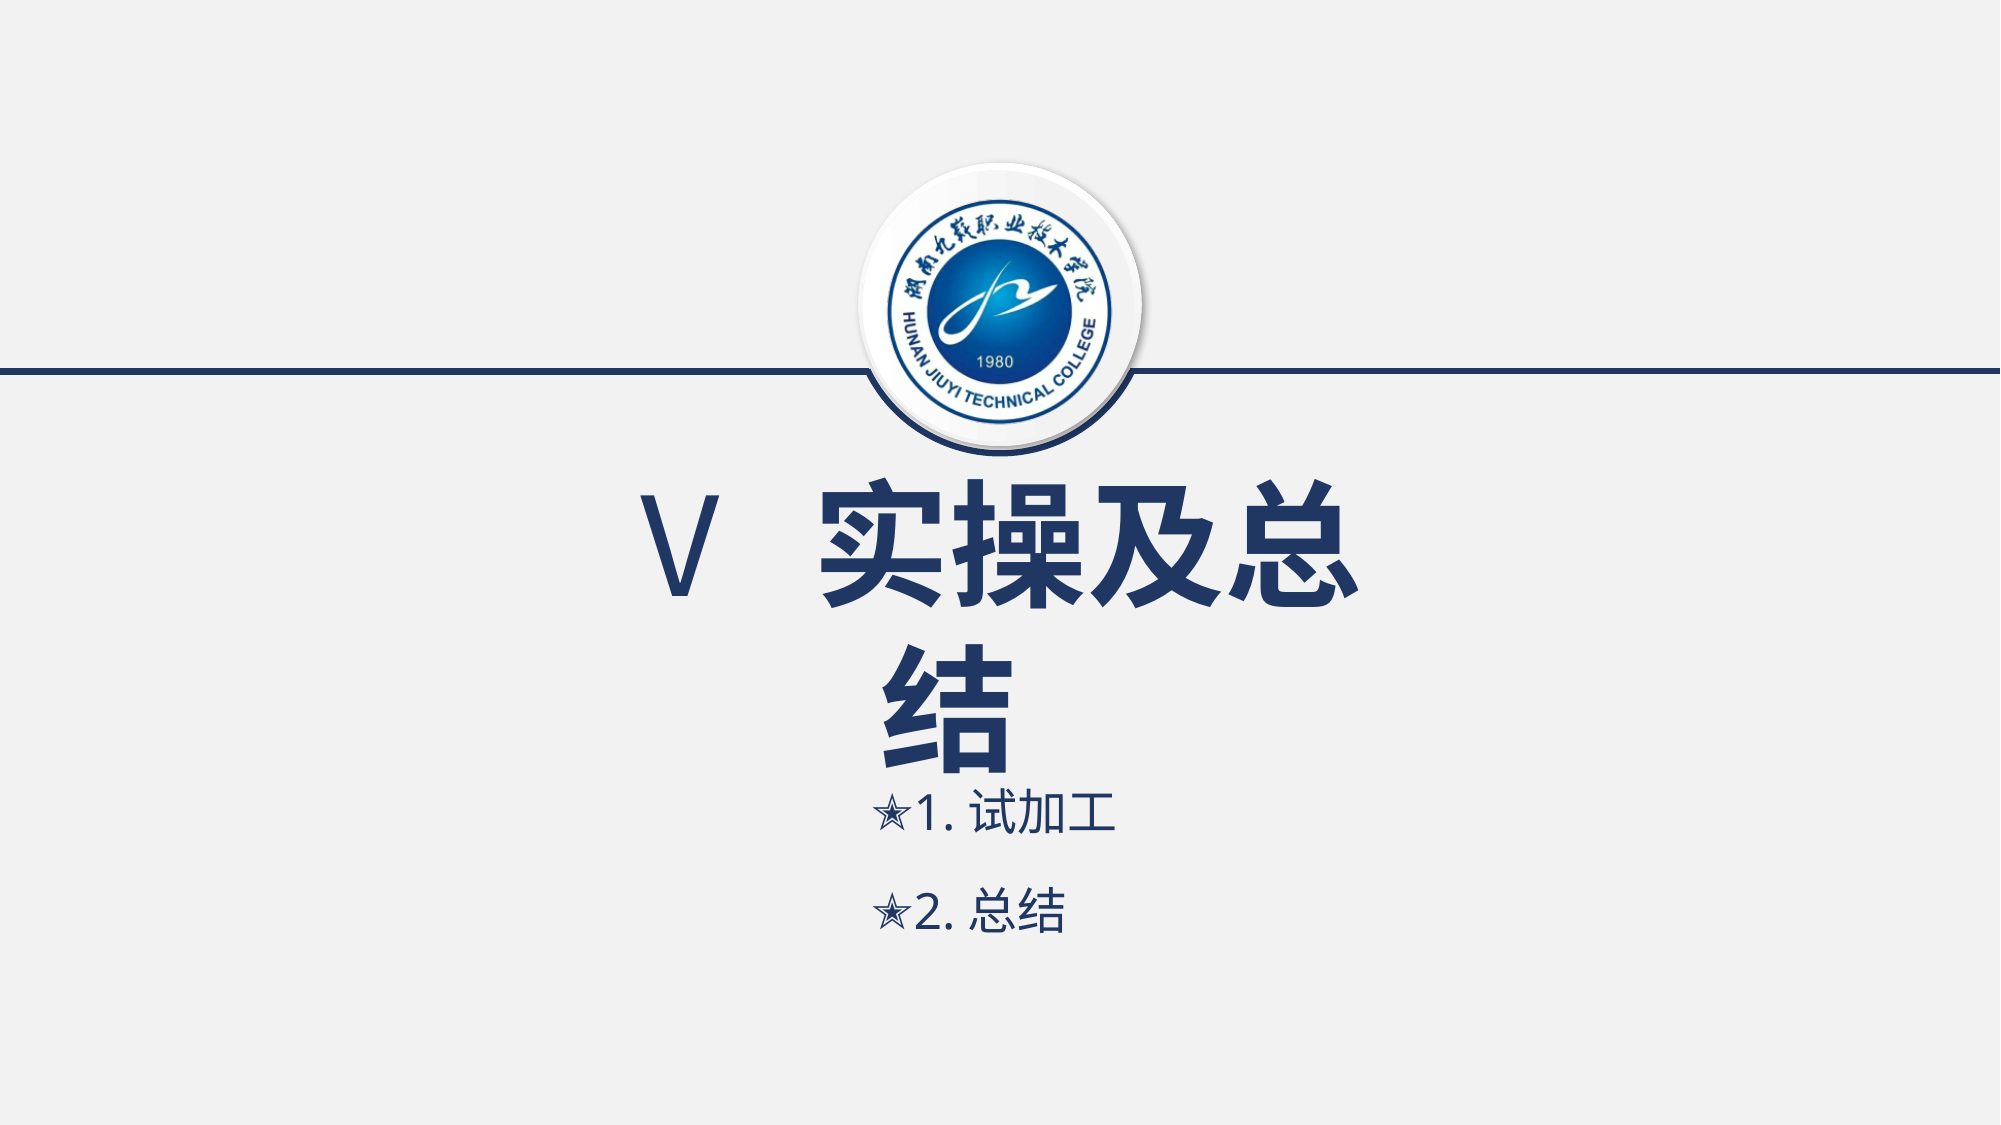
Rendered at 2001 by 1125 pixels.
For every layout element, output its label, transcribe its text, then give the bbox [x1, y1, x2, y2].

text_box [0, 158, 2000, 454]
picture [868, 176, 1136, 444]
text_box ✭1.试加工 [860, 774, 1129, 846]
text_box Ⅴ 实操及总结 [453, 545, 1446, 703]
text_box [858, 162, 1142, 447]
text_box ✭2.总结 [860, 874, 1079, 946]
